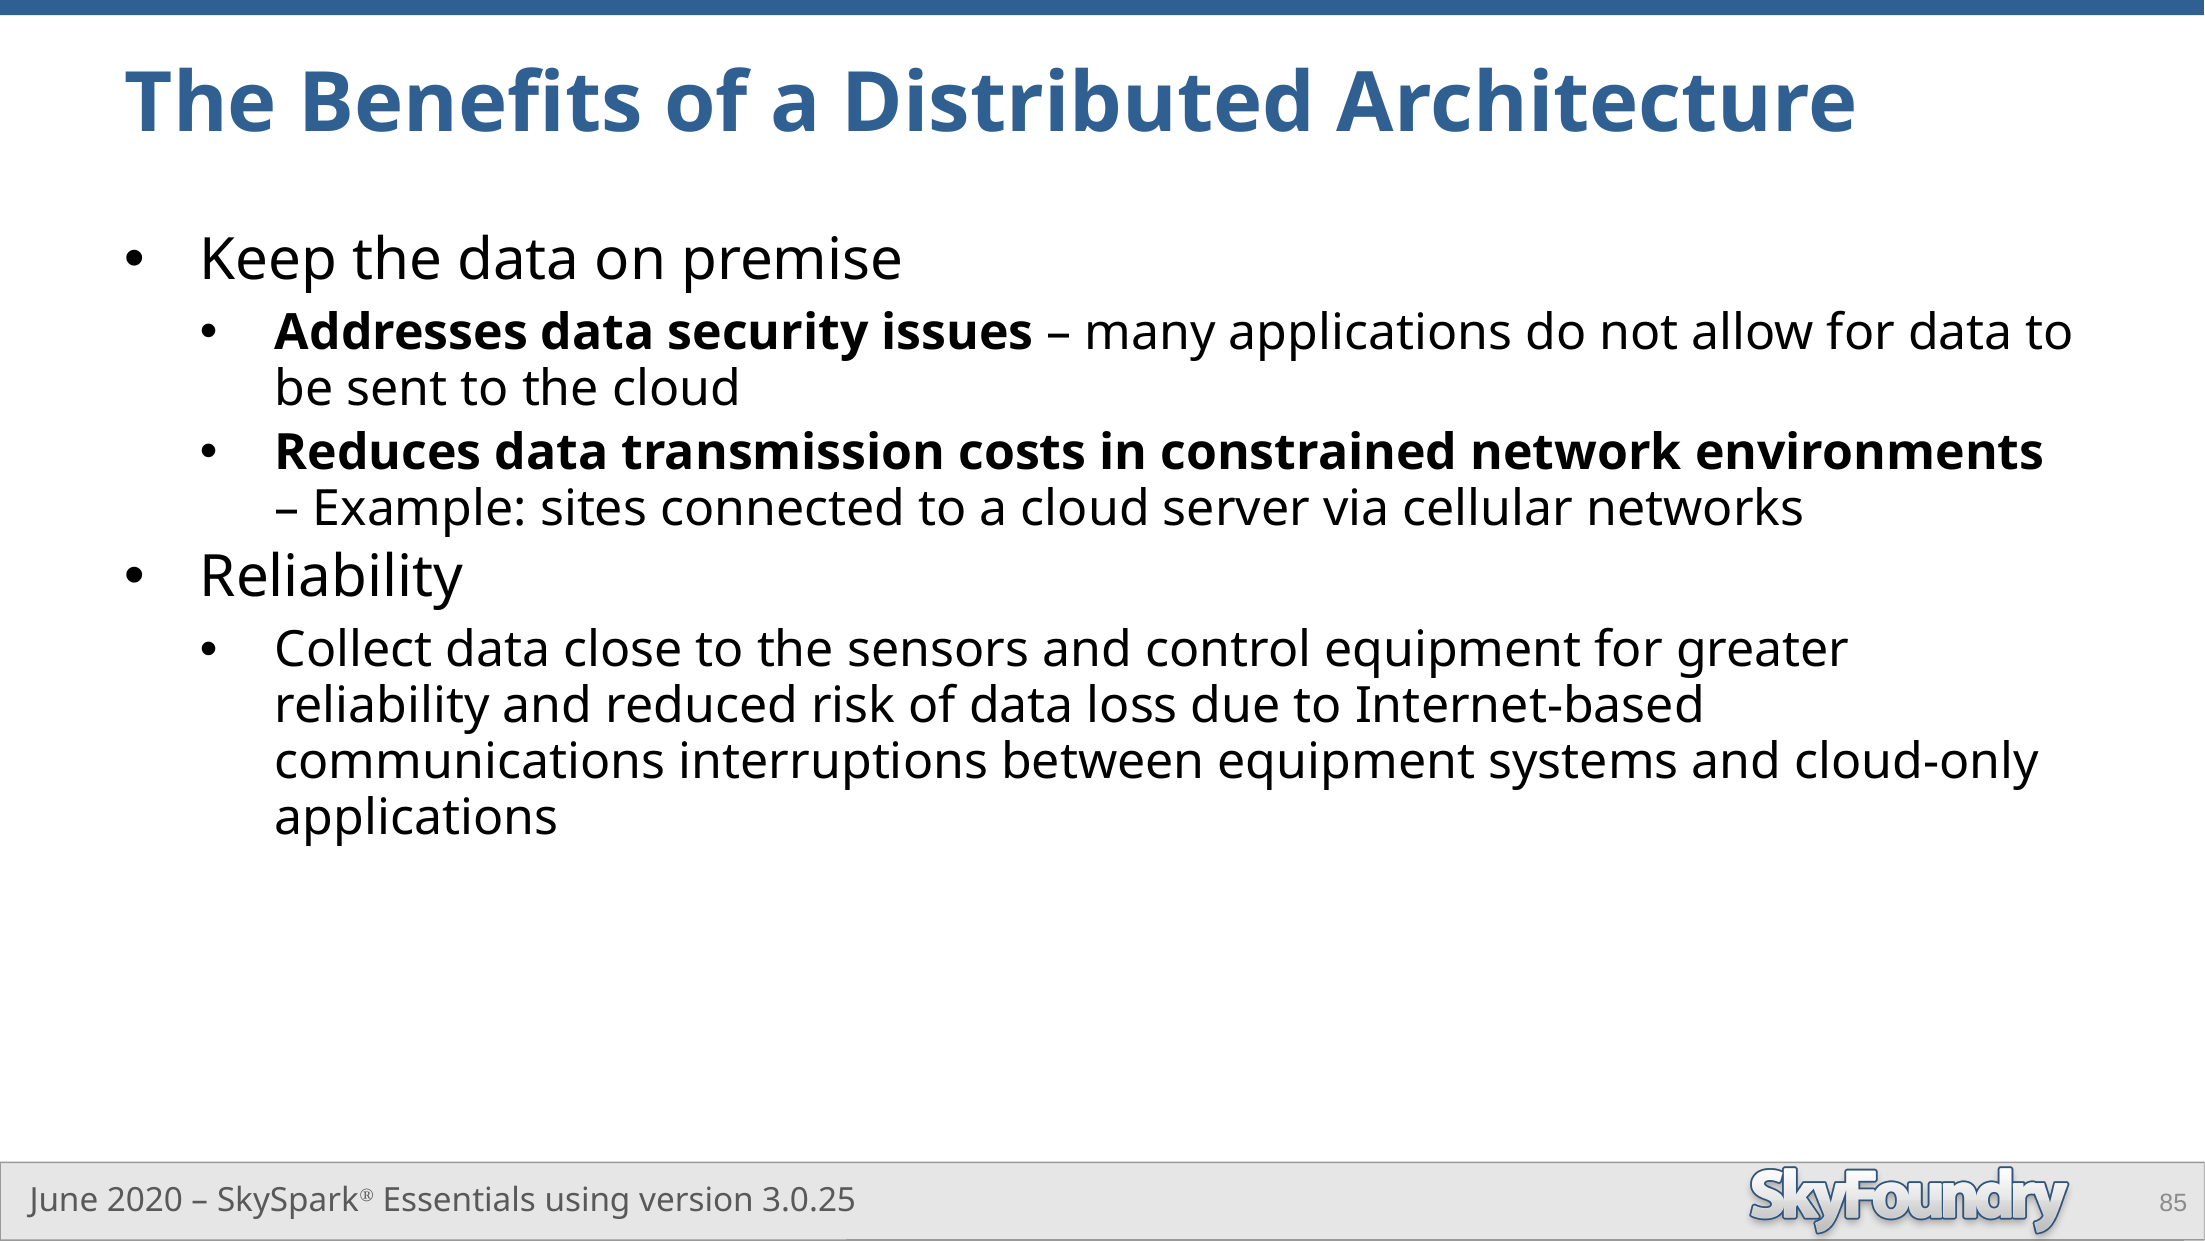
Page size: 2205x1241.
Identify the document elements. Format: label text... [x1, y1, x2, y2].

picture [1739, 1236, 2076, 1241]
title The Benefits of a Distributed Architecture [110, 49, 2094, 158]
slide_number 85 [1706, 1170, 2203, 1236]
picture [1739, 1145, 2076, 1170]
list Keep the data on premise Addresses data security issues – many applications do not allow for data to be sent to the cloud Reduces data transmission costs in constrained network environments – Example: sites connected to a cloud server via cellular networks Reliability Collect data close to the sensors and control equipment for greater reliability and reduced risk of data loss due to Internet-based communications interruptions between equipment systems and cloud-only applications [110, 220, 2094, 1109]
